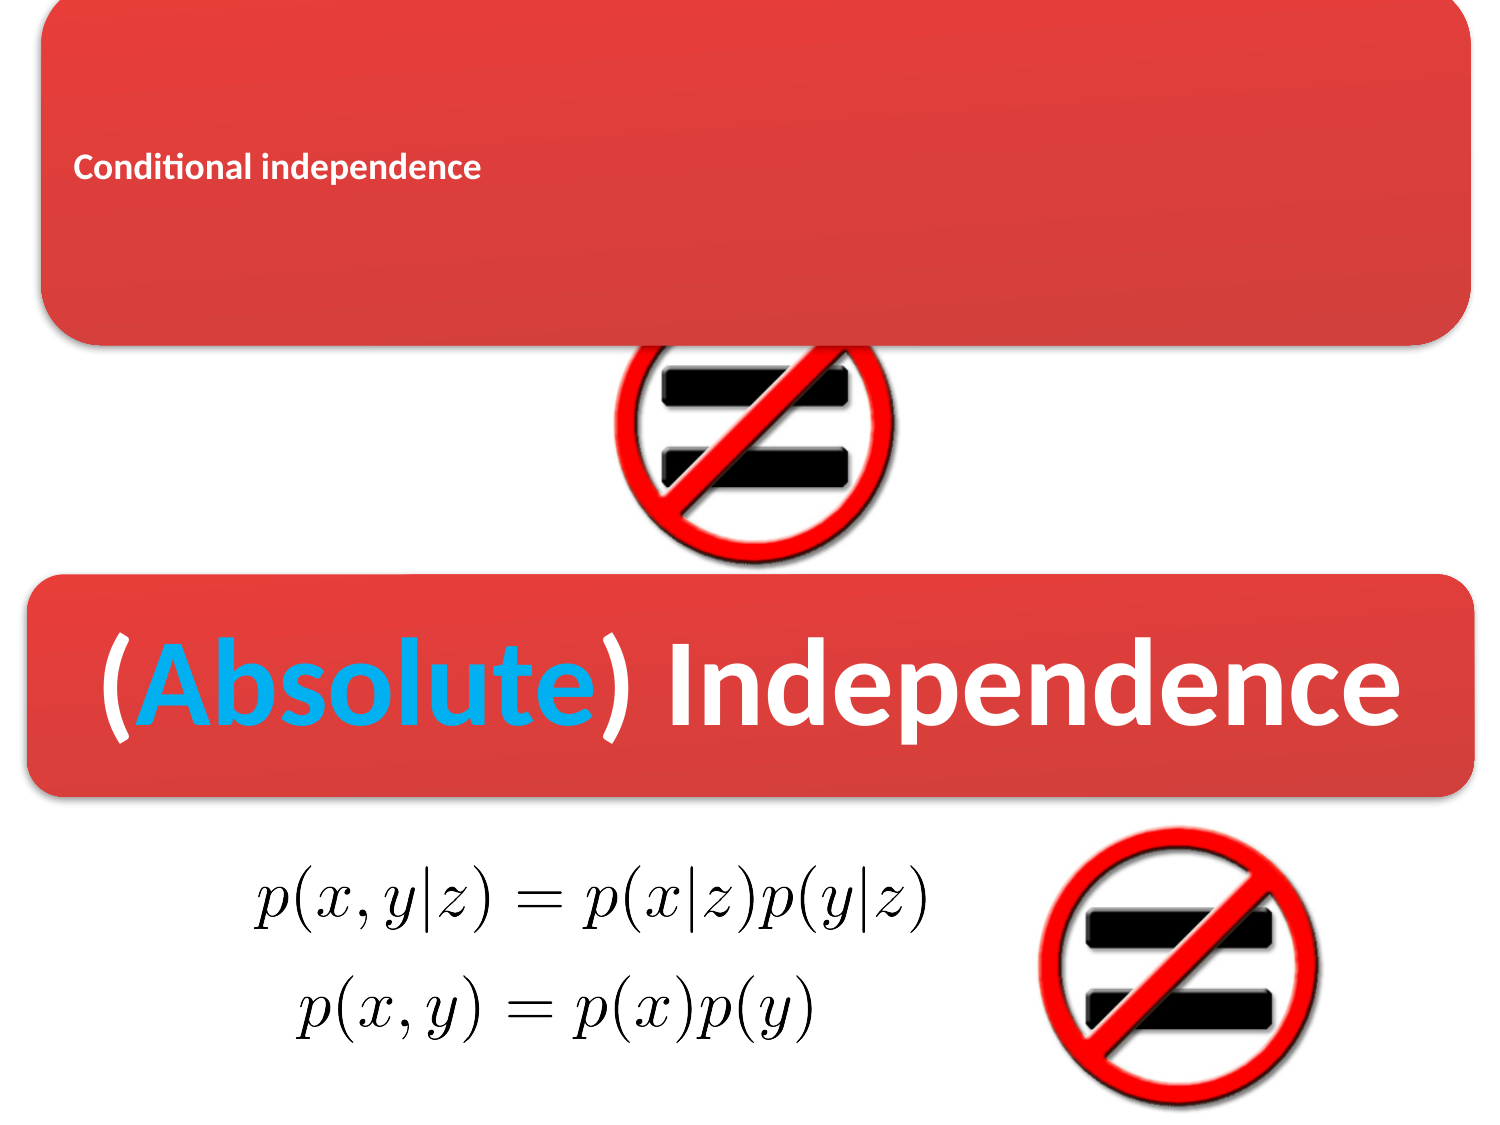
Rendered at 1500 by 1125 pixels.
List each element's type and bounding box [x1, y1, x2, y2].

picture [253, 864, 927, 933]
text_box [40, 0, 1472, 346]
picture [295, 975, 812, 1044]
picture [608, 346, 906, 573]
picture [1032, 821, 1330, 1119]
text_box [26, 573, 1475, 798]
